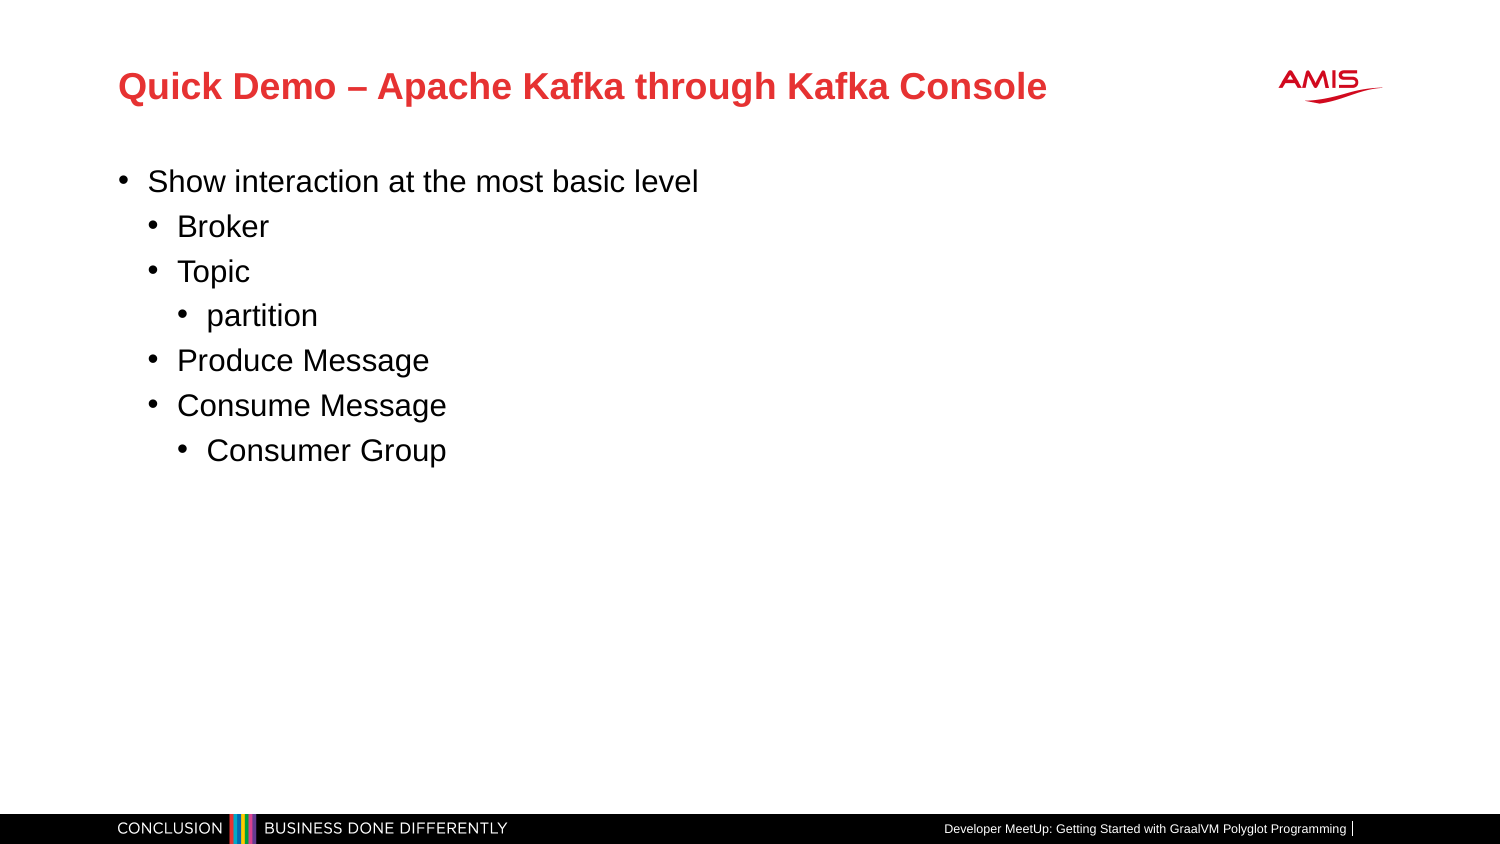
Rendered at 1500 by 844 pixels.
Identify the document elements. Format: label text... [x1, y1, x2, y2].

list Show interaction at the most basic level Broker Topic partition Produce Message Consume Message Consumer Group [118, 153, 1205, 774]
picture [0, 814, 236, 844]
title Quick Demo – Apache Kafka through Kafka Console [118, 47, 1205, 130]
footer Developer MeetUp: Getting Started with GraalVM Polyglot Programming [814, 820, 1347, 839]
picture [239, 814, 1500, 844]
picture [1205, 58, 1388, 106]
